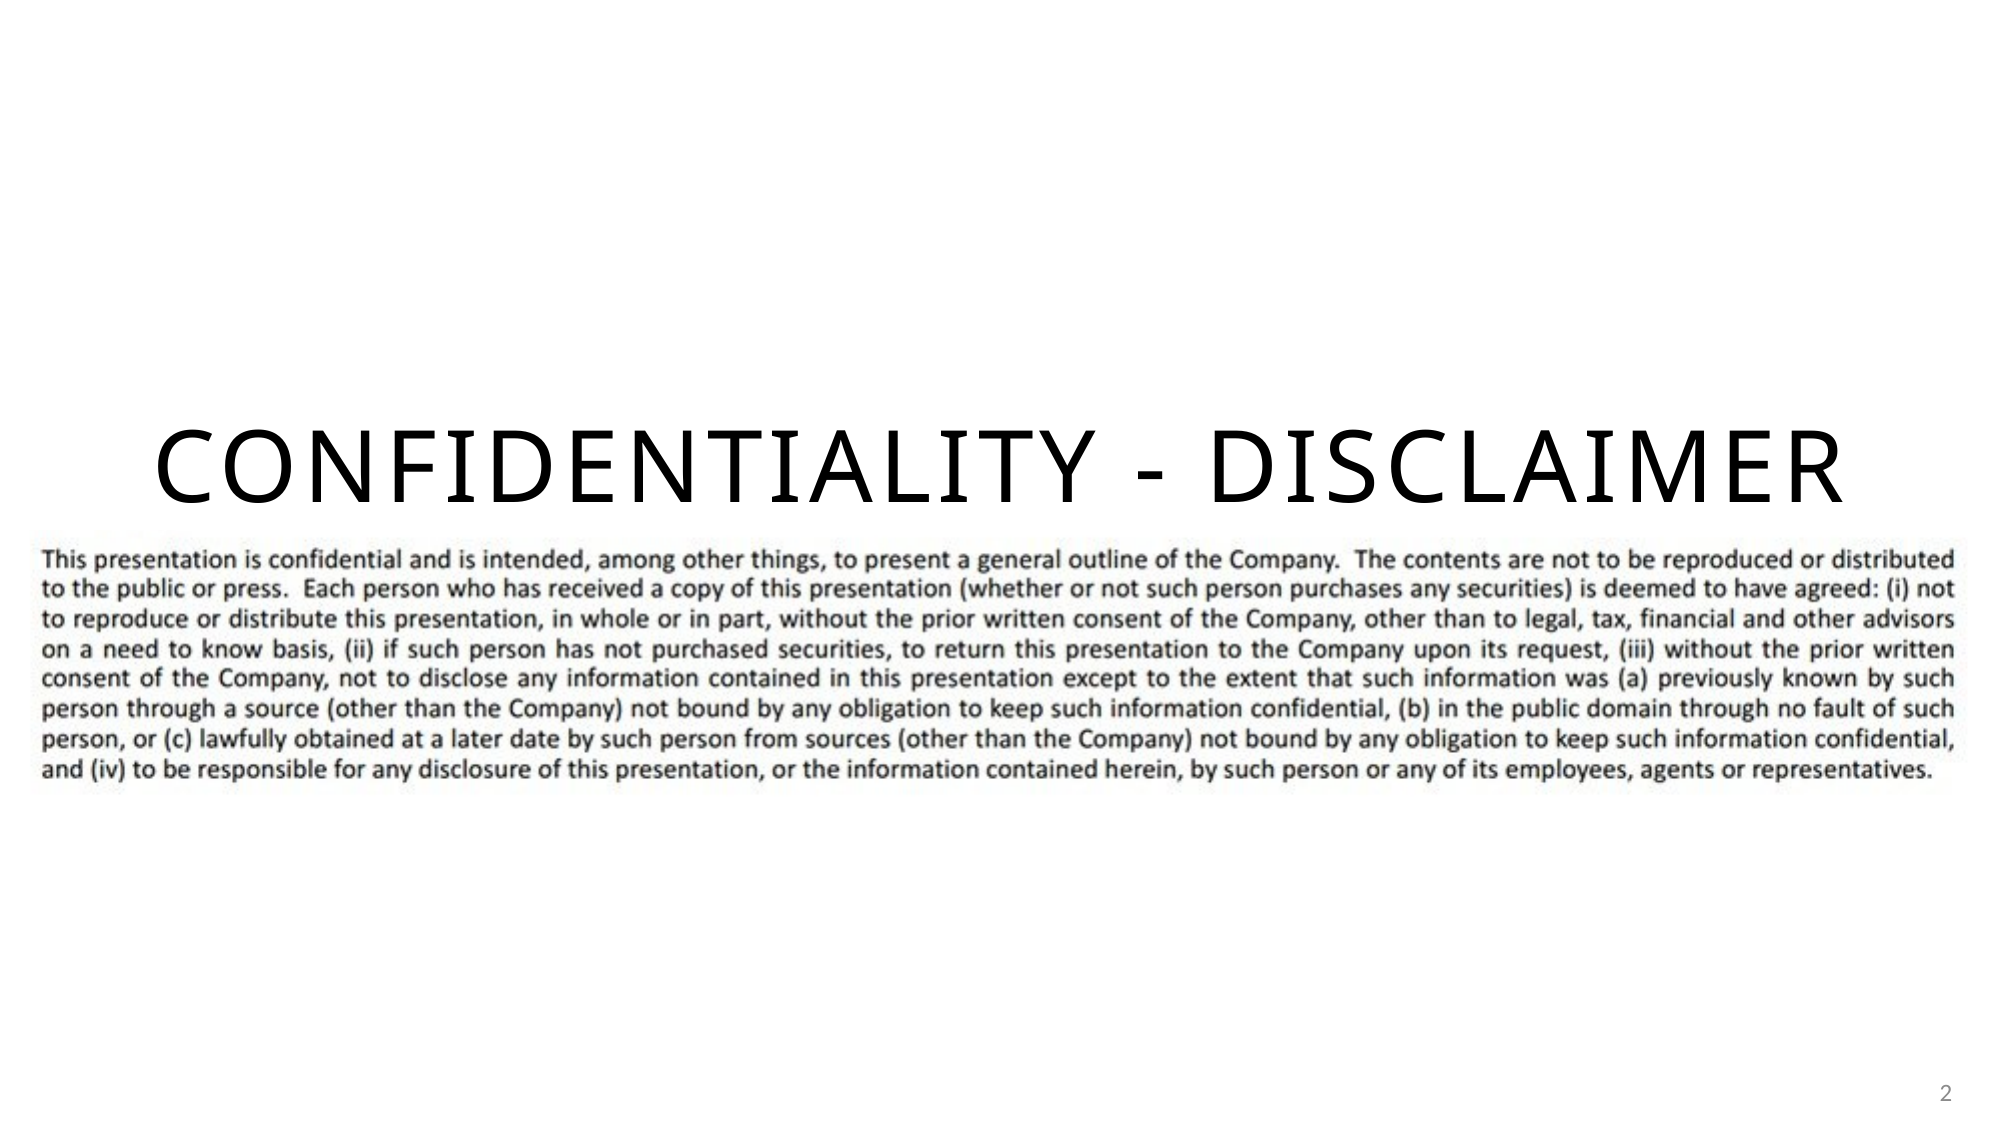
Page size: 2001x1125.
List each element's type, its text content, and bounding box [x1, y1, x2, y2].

slide_number 2 [1894, 1061, 1968, 1121]
title CONFIDENTIALITY - DISCLAIMER [97, 395, 1903, 530]
picture [29, 530, 1968, 807]
